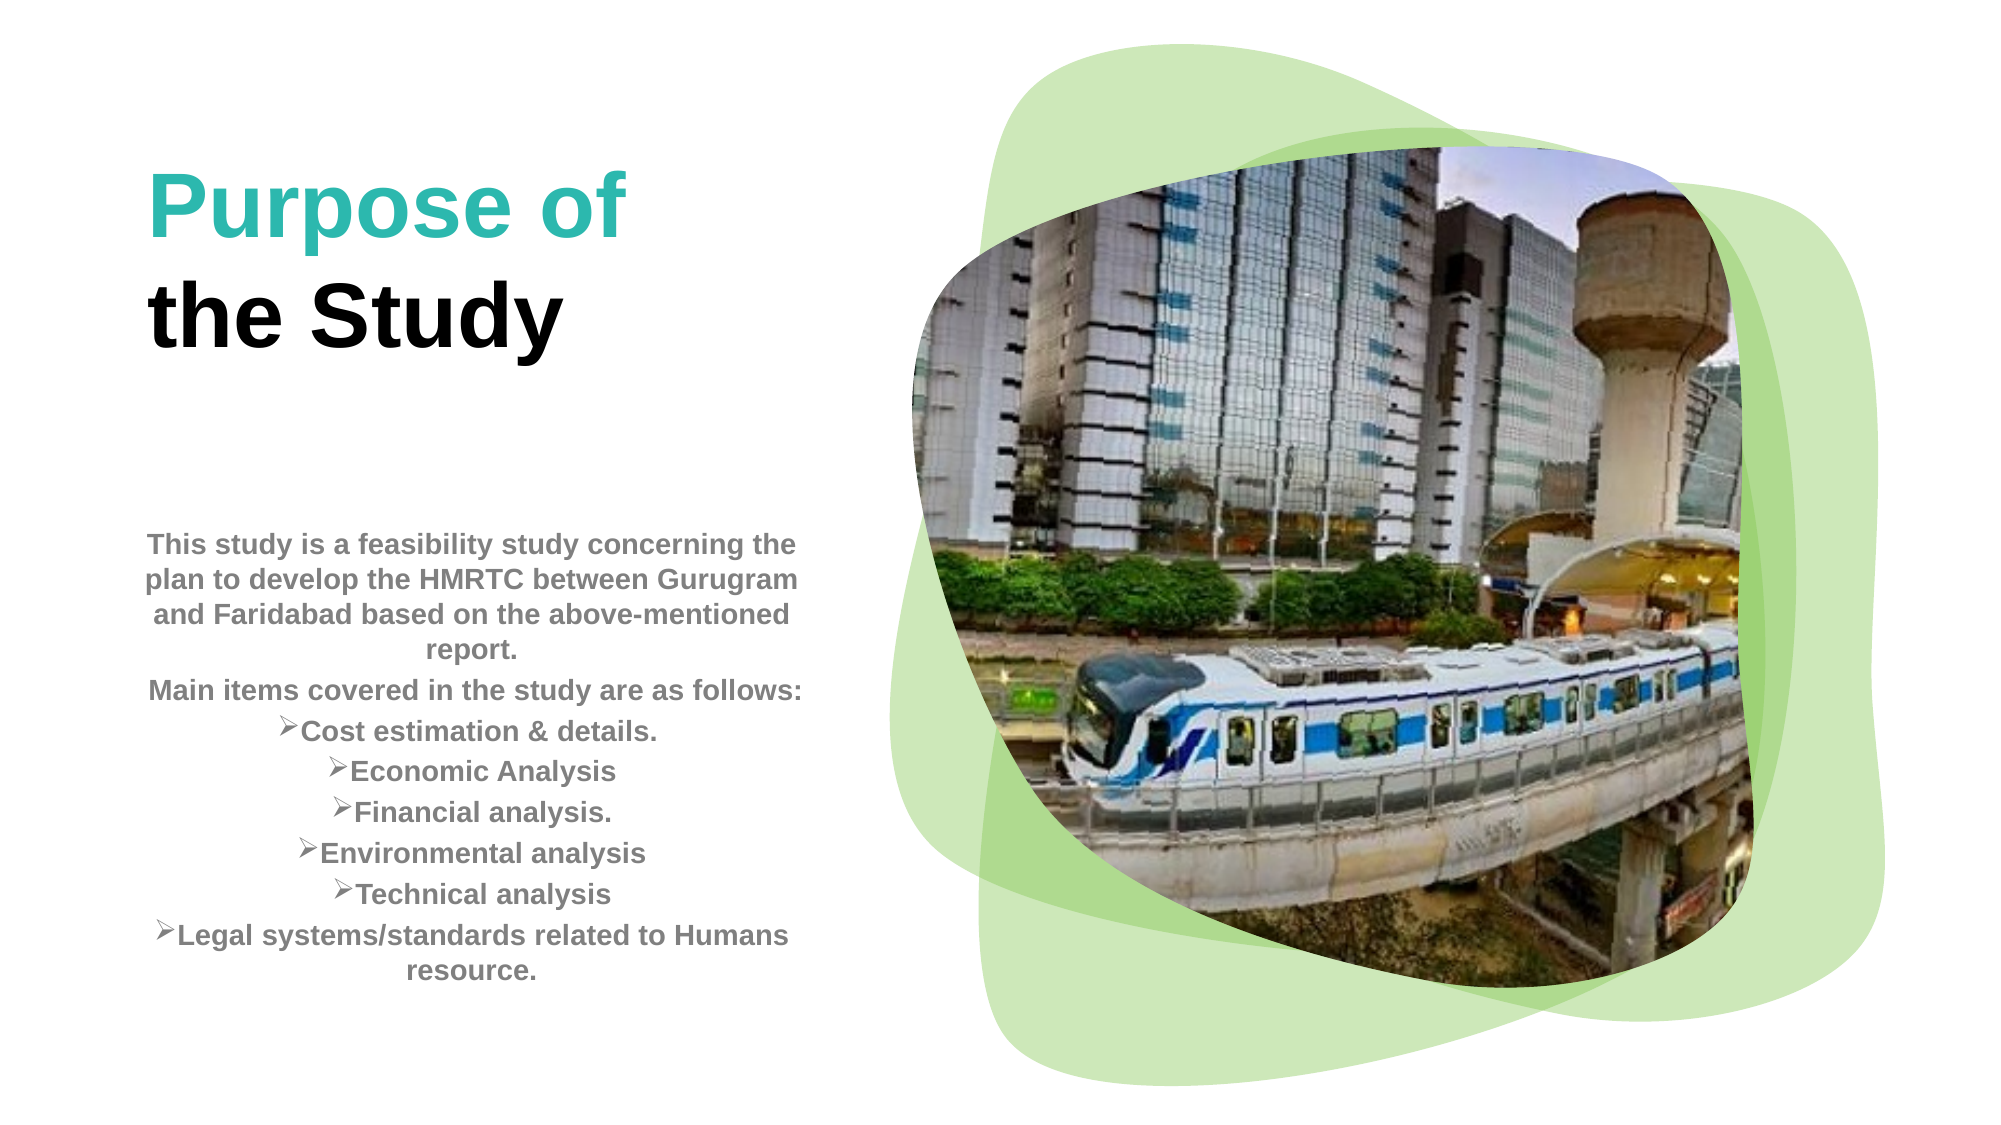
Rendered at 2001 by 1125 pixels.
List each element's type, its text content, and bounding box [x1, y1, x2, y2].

picture [902, 134, 1773, 988]
text_box This study is a feasibility study concerning the plan to develop the HMRTC between Gurugram and Faridabad based on the above-mentioned report. Main items covered in the study are as follows: Cost estimation & details. Economic Analysis Financial analysis. Environmental analysis Technical analysis Legal systems/standards related to Humans resource. [132, 518, 827, 967]
text_box Purpose of the Study [132, 138, 676, 374]
